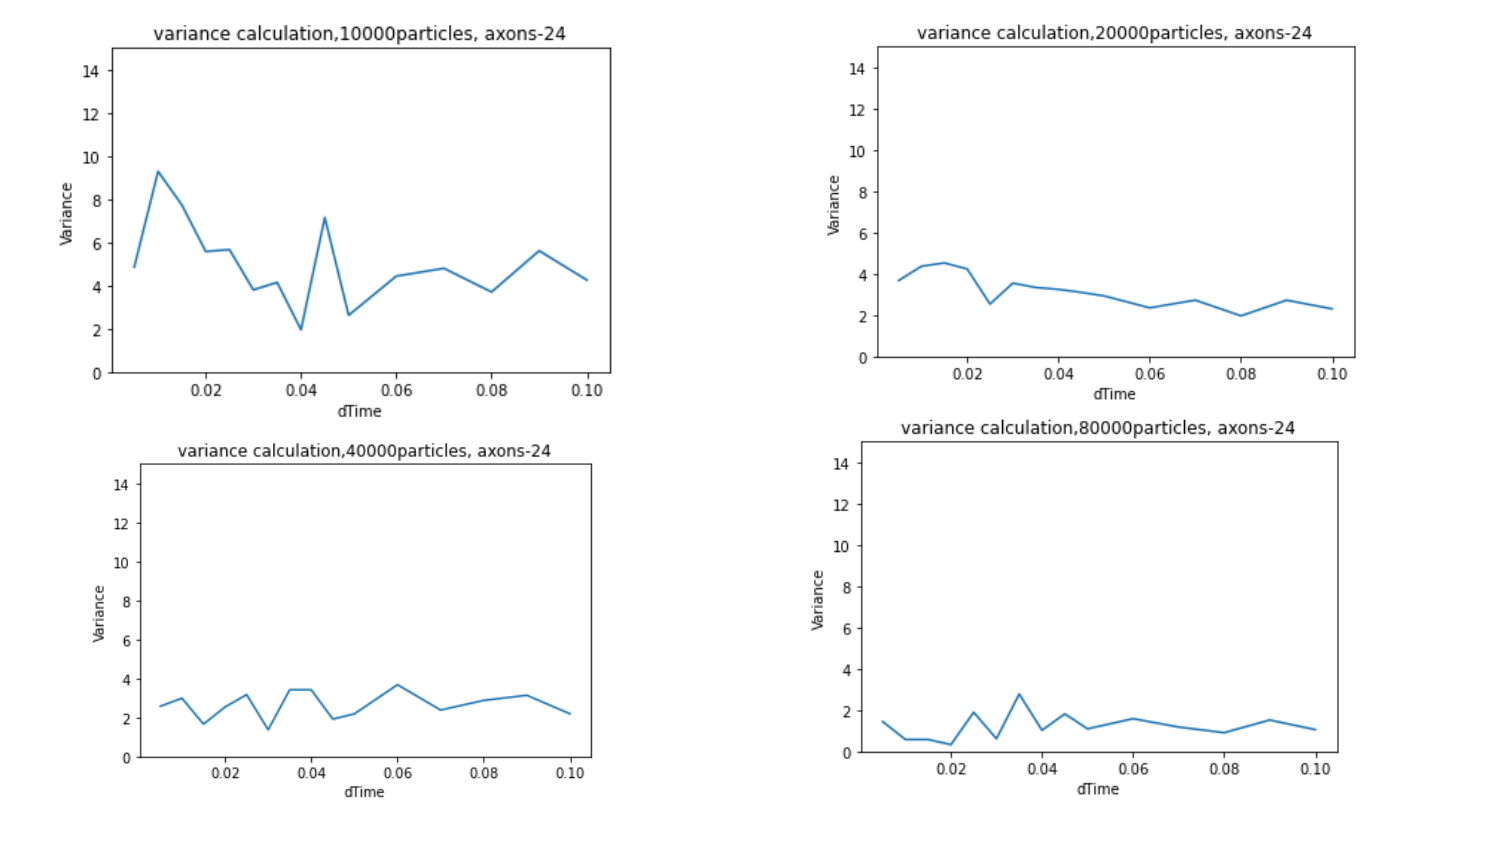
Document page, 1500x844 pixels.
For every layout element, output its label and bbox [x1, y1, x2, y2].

picture [84, 434, 599, 808]
picture [50, 15, 619, 429]
picture [802, 15, 1363, 806]
